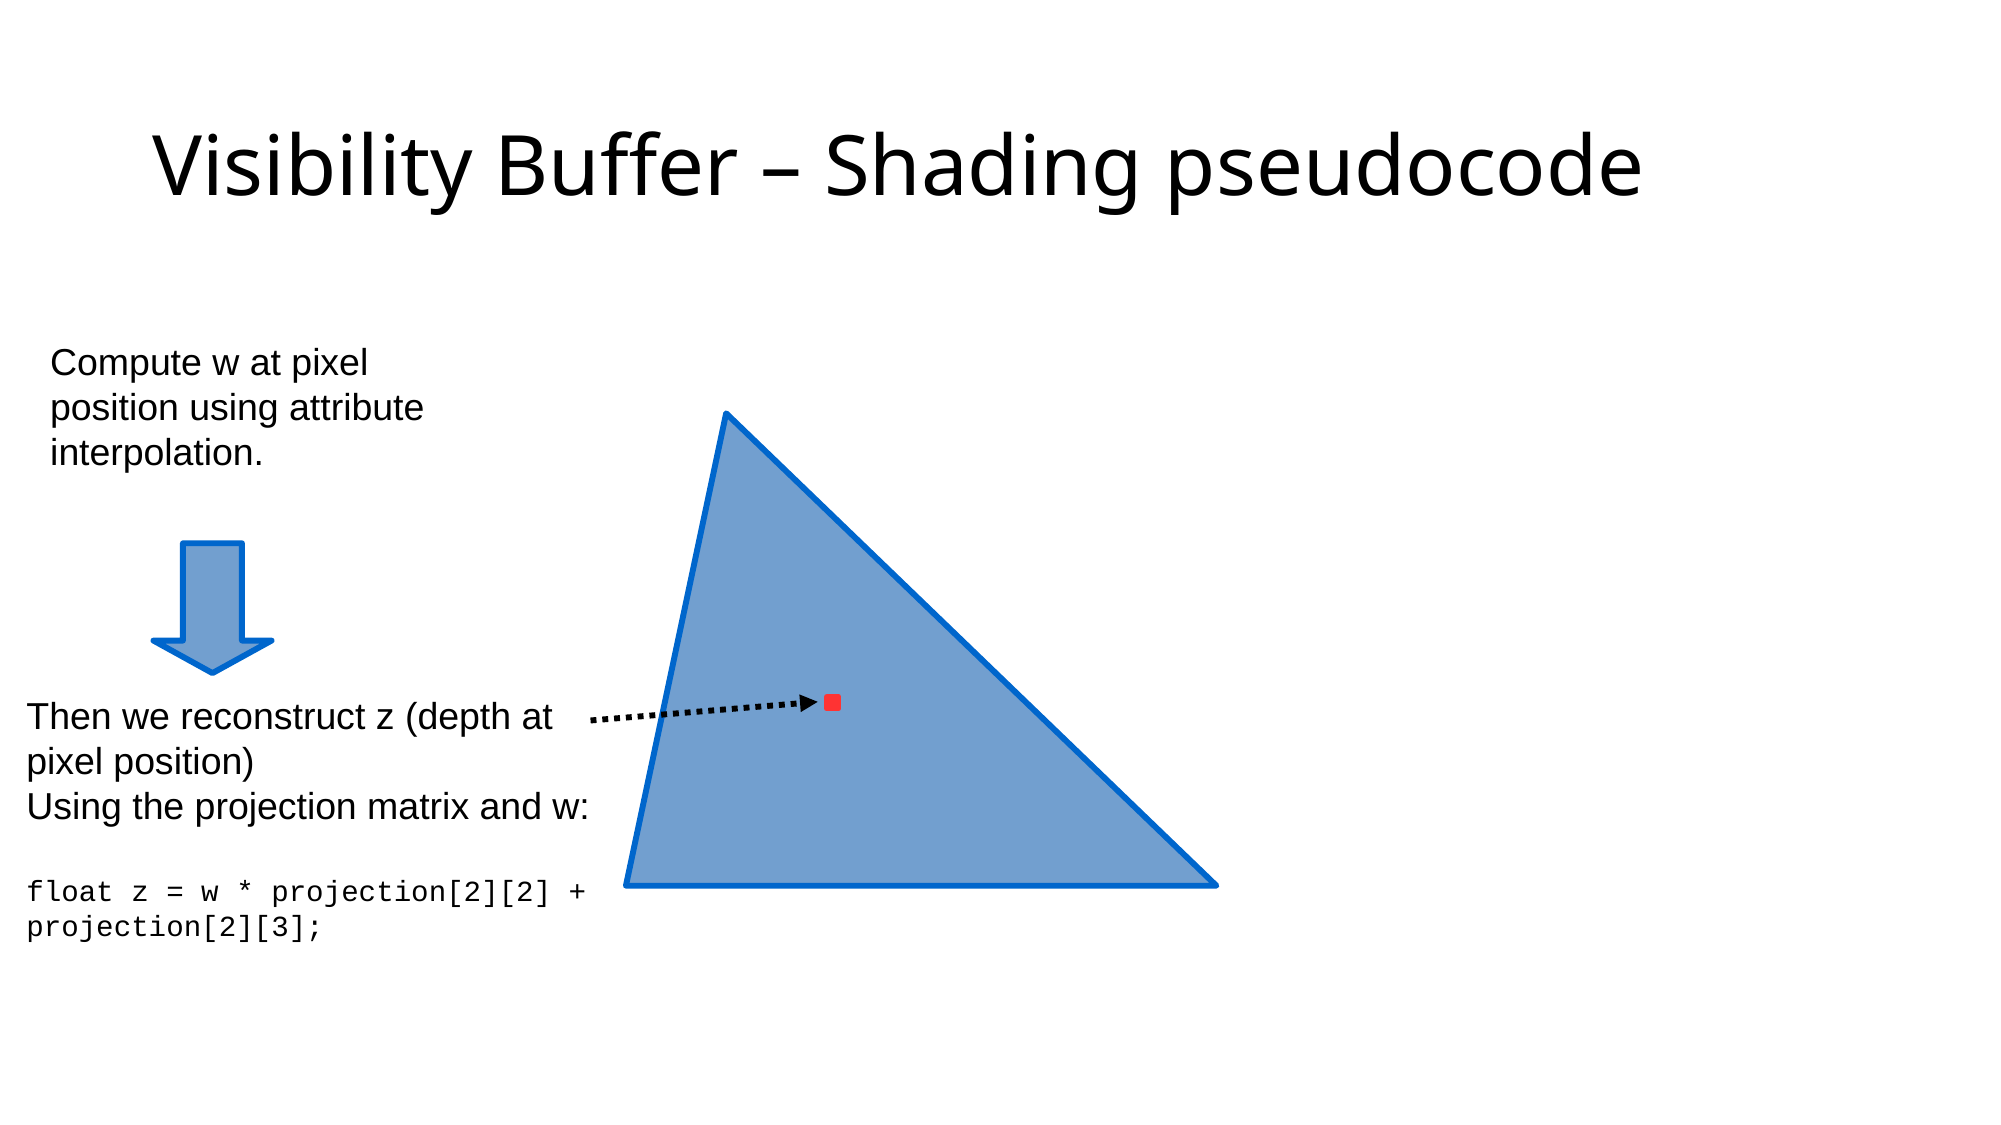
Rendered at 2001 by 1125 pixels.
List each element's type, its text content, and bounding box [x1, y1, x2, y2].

text_box Visibility Buffer – Shading pseudocode [137, 59, 1863, 278]
text_box Compute w at pixel position using attribute interpolation. [35, 330, 473, 567]
text_box [826, 696, 839, 709]
text_box [625, 413, 1217, 886]
text_box [803, 696, 818, 710]
text_box Then we reconstruct z (depth at pixel position) Using the projection matrix and w: float z = w * projection[2][2] + projection[2][3]; [11, 684, 615, 1046]
text_box [153, 543, 272, 674]
